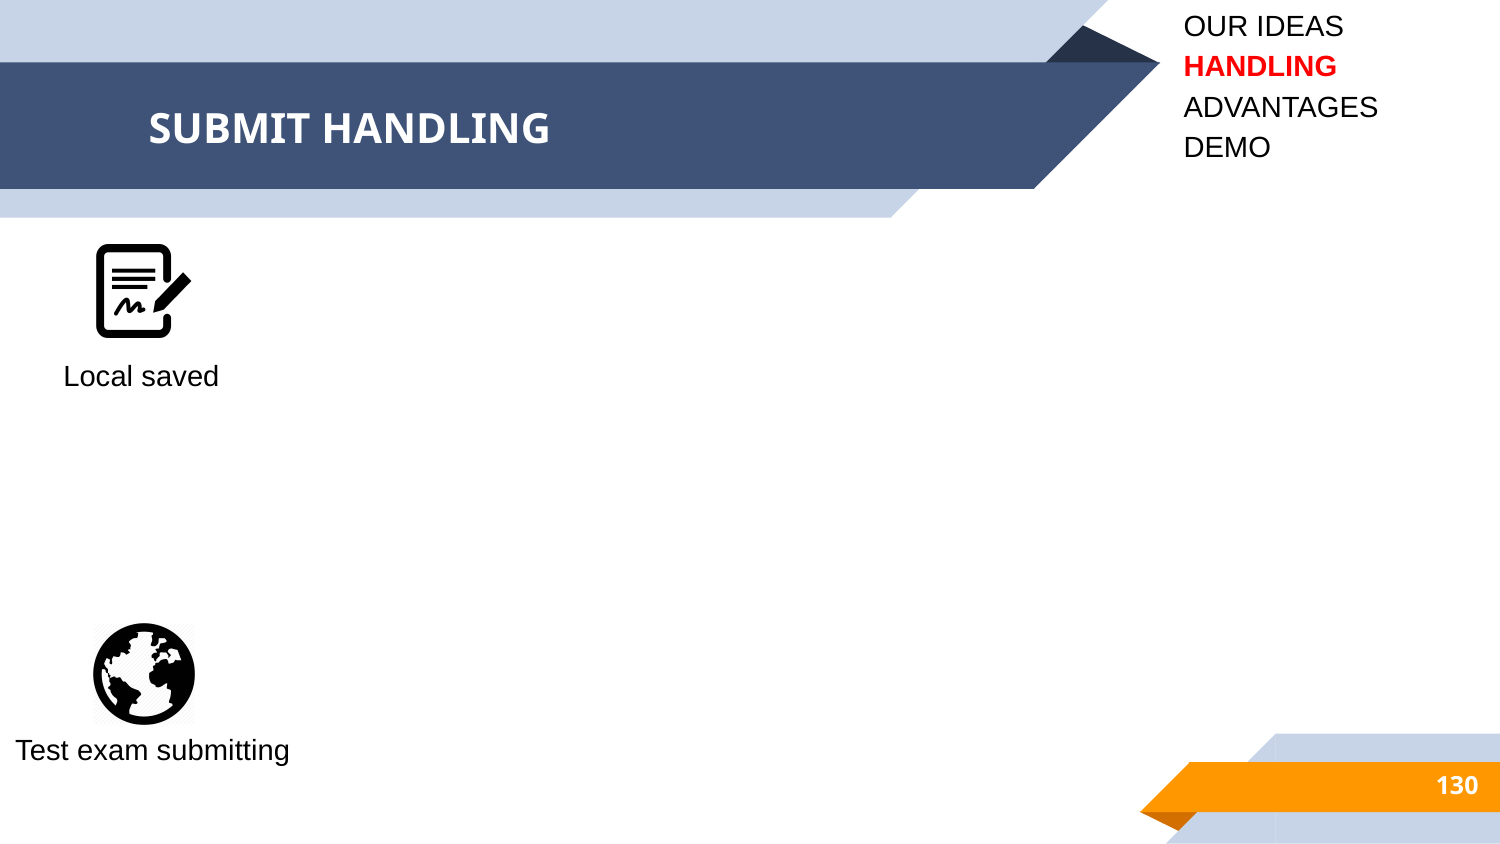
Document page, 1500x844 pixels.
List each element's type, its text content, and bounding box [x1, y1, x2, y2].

picture [93, 623, 195, 725]
text_box OUR IDEAS HANDLING ADVANTAGES DEMO [1168, 0, 1401, 209]
slide_number ‹#› [1249, 760, 1494, 813]
picture [90, 243, 193, 339]
title SUBMIT HANDLING [133, 64, 997, 190]
text_box Test exam submitting [0, 724, 310, 775]
text_box Local saved [48, 350, 236, 401]
